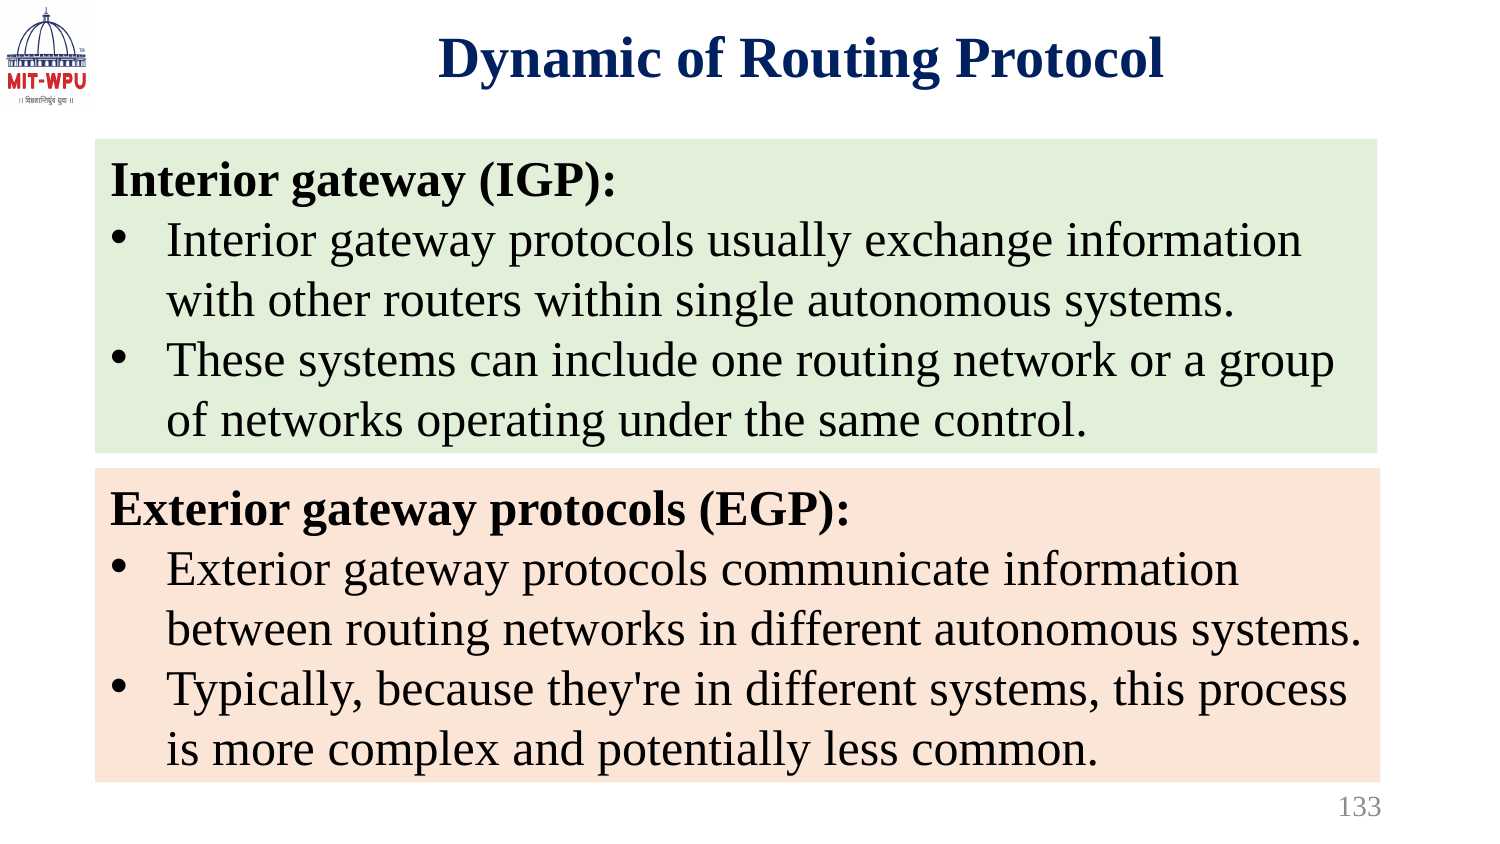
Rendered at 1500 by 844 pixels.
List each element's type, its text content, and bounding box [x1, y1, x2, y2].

text_box Interior gateway (IGP): Interior gateway protocols usually exchange information with other routers within single autonomous systems. These systems can include one routing network or a group of networks operating under the same control. [95, 138, 1378, 454]
picture [6, 7, 96, 106]
slide_number 133 [1059, 782, 1397, 827]
text_box Exterior gateway protocols (EGP): Exterior gateway protocols communicate information between routing networks in different autonomous systems. Typically, because they're in different systems, this process is more complex and potentially less common. [95, 467, 1381, 783]
text_box Dynamic of Routing Protocol [133, 18, 1471, 96]
